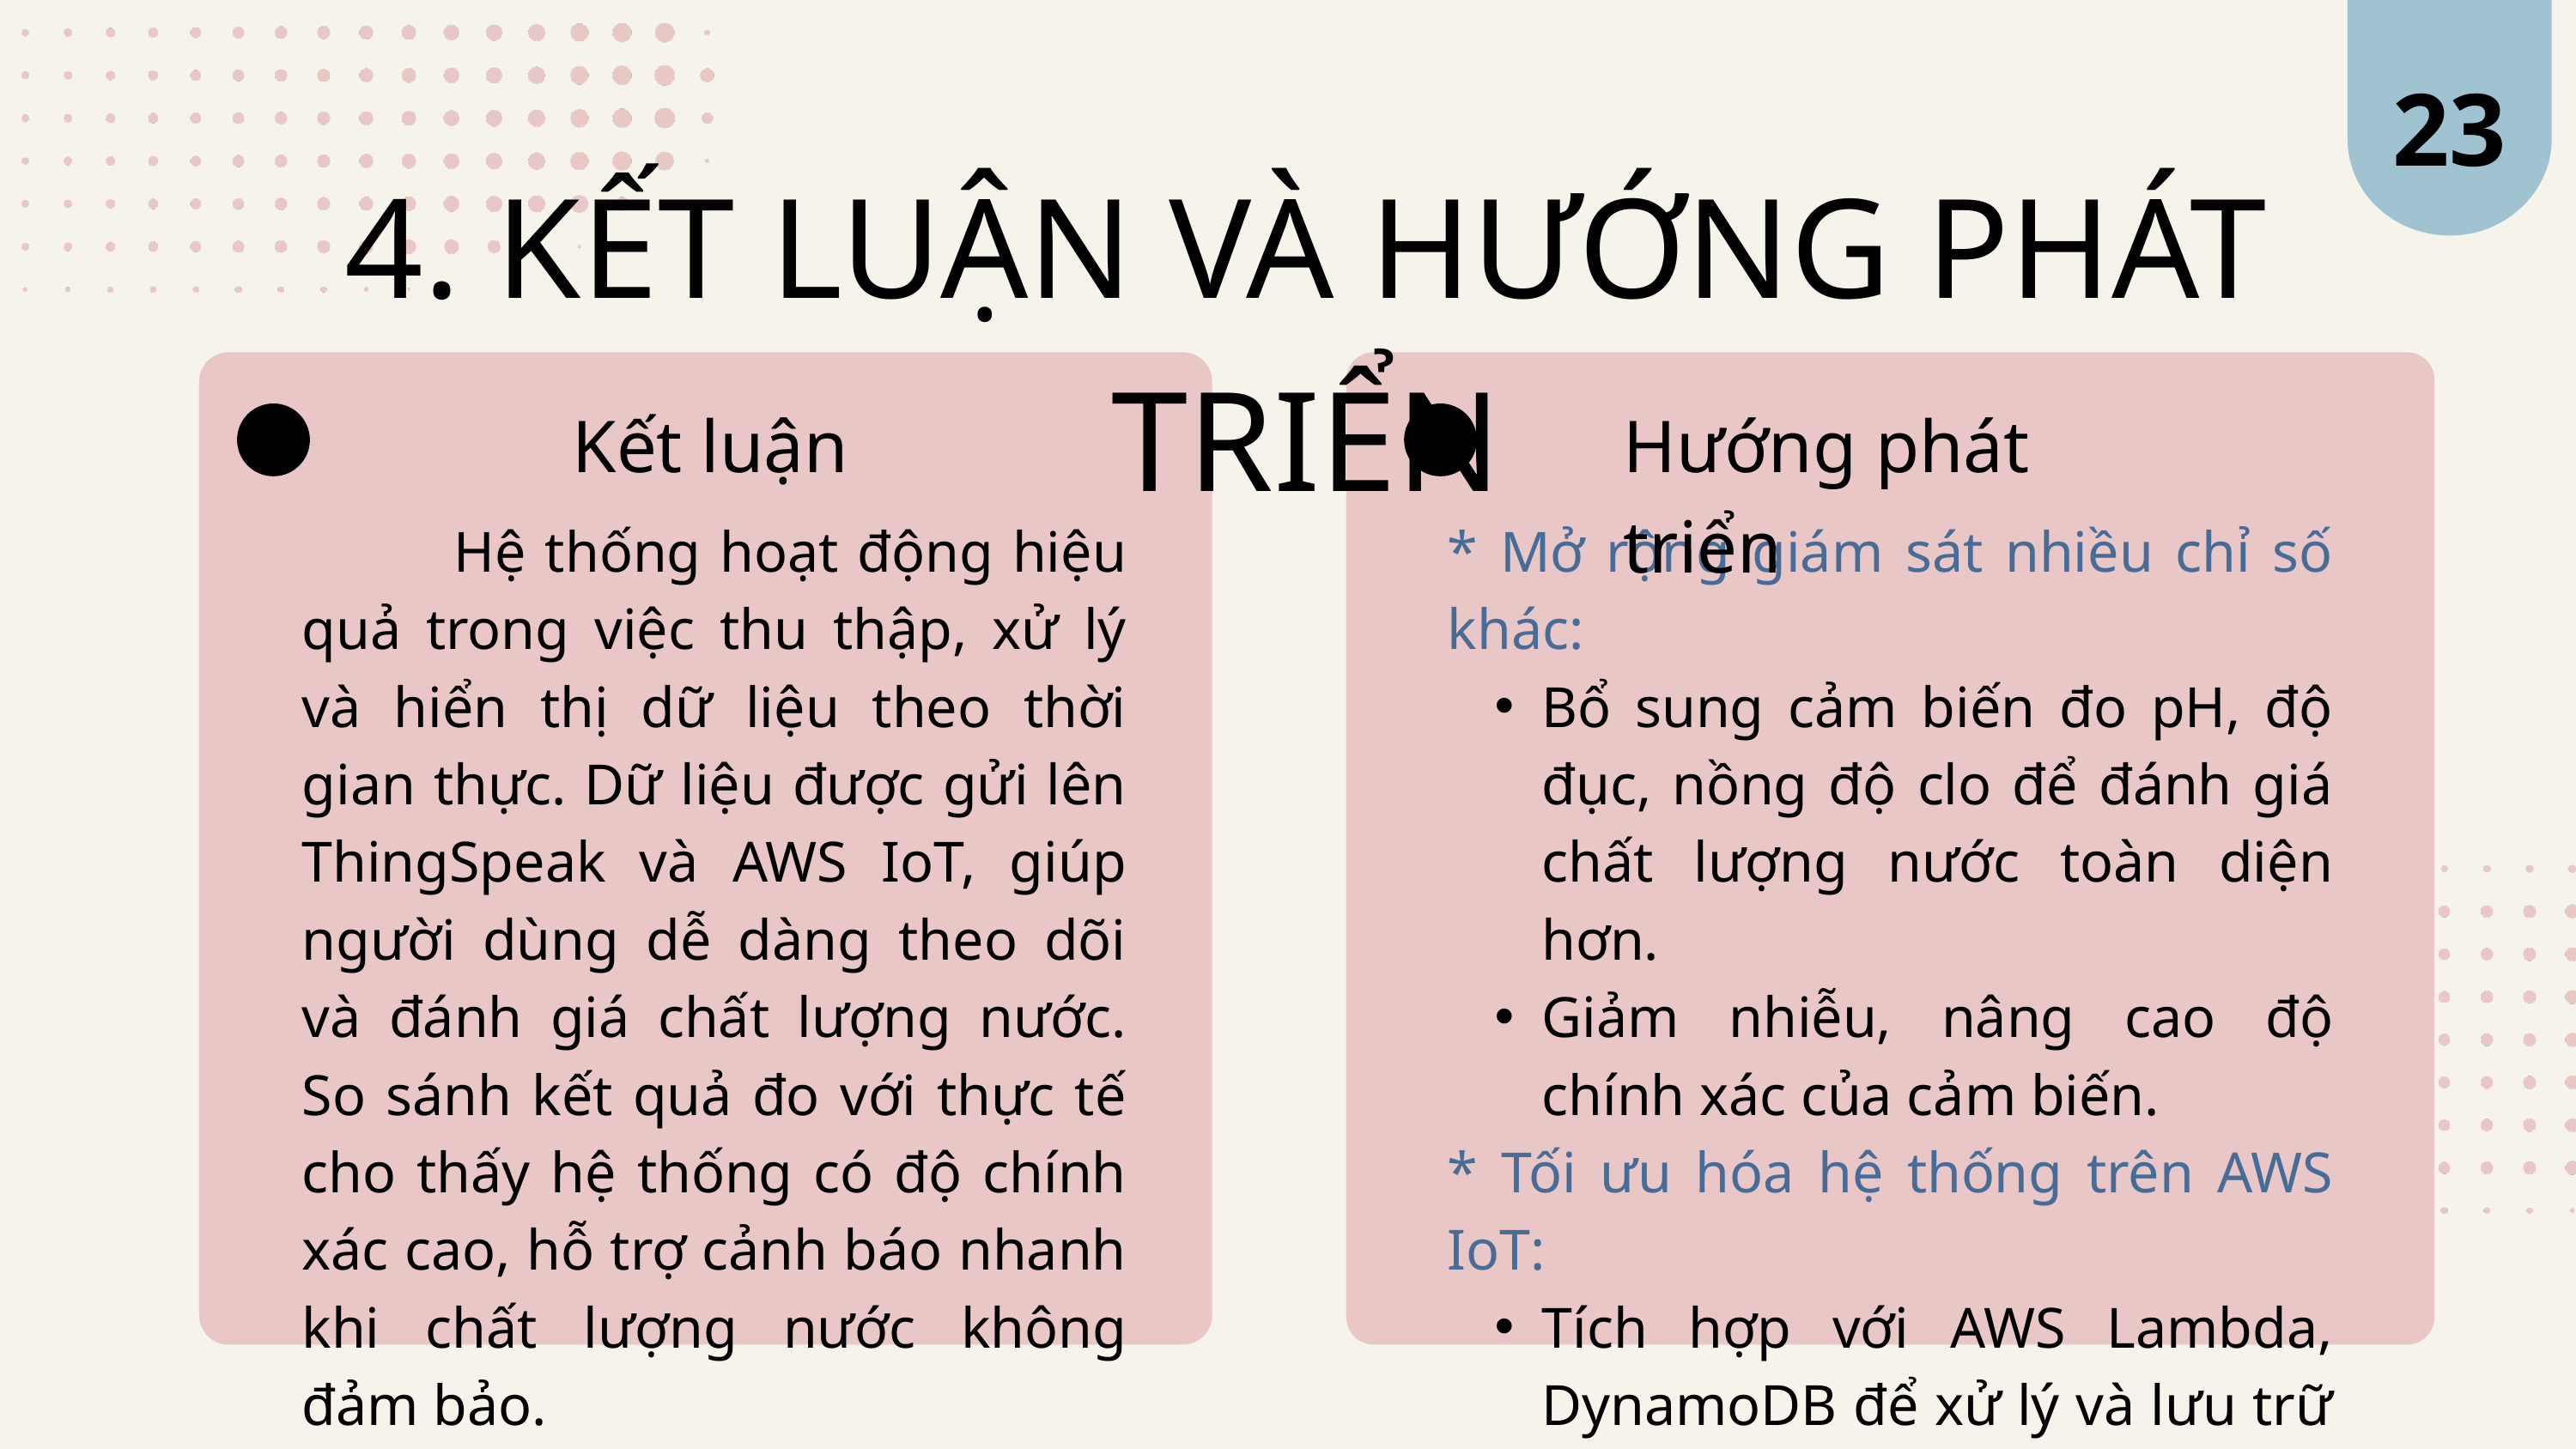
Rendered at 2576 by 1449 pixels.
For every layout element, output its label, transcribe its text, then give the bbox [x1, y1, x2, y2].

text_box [1403, 403, 1478, 477]
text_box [236, 403, 311, 477]
text_box Hệ thống hoạt động hiệu quả trong việc thu thập, xử lý và hiển thị dữ liệu theo thời gian thực. Dữ liệu được gửi lên ThingSpeak và AWS IoT, giúp người dùng dễ dàng theo dõi và đánh giá chất lượng nước. So sánh kết quả đo với thực tế cho thấy hệ thống có độ chính xác cao, hỗ trợ cảnh báo nhanh khi chất lượng nước không đảm bảo. [301, 1350, 1127, 1437]
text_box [2339, 0, 2561, 236]
text_box * Mở rộng giám sát nhiều chỉ số khác: Bổ sung cảm biến đo pH, độ đục, nồng độ clo để đánh giá chất lượng nước toàn diện hơn. Giảm nhiễu, nâng cao độ chính xác của cảm biến. * Tối ưu hóa hệ thống trên AWS IoT: Tích hợp với AWS Lambda, DynamoDB để xử lý và lưu trữ dữ liệu hiệu quả hơn. [1447, 1351, 2334, 1449]
text_box [0, 0, 714, 293]
text_box 4. KẾT LUẬN VÀ HƯỚNG PHÁT TRIỂN [163, 133, 2450, 519]
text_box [198, 352, 1212, 1345]
text_box [2439, 864, 2576, 1215]
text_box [1346, 352, 2435, 1345]
